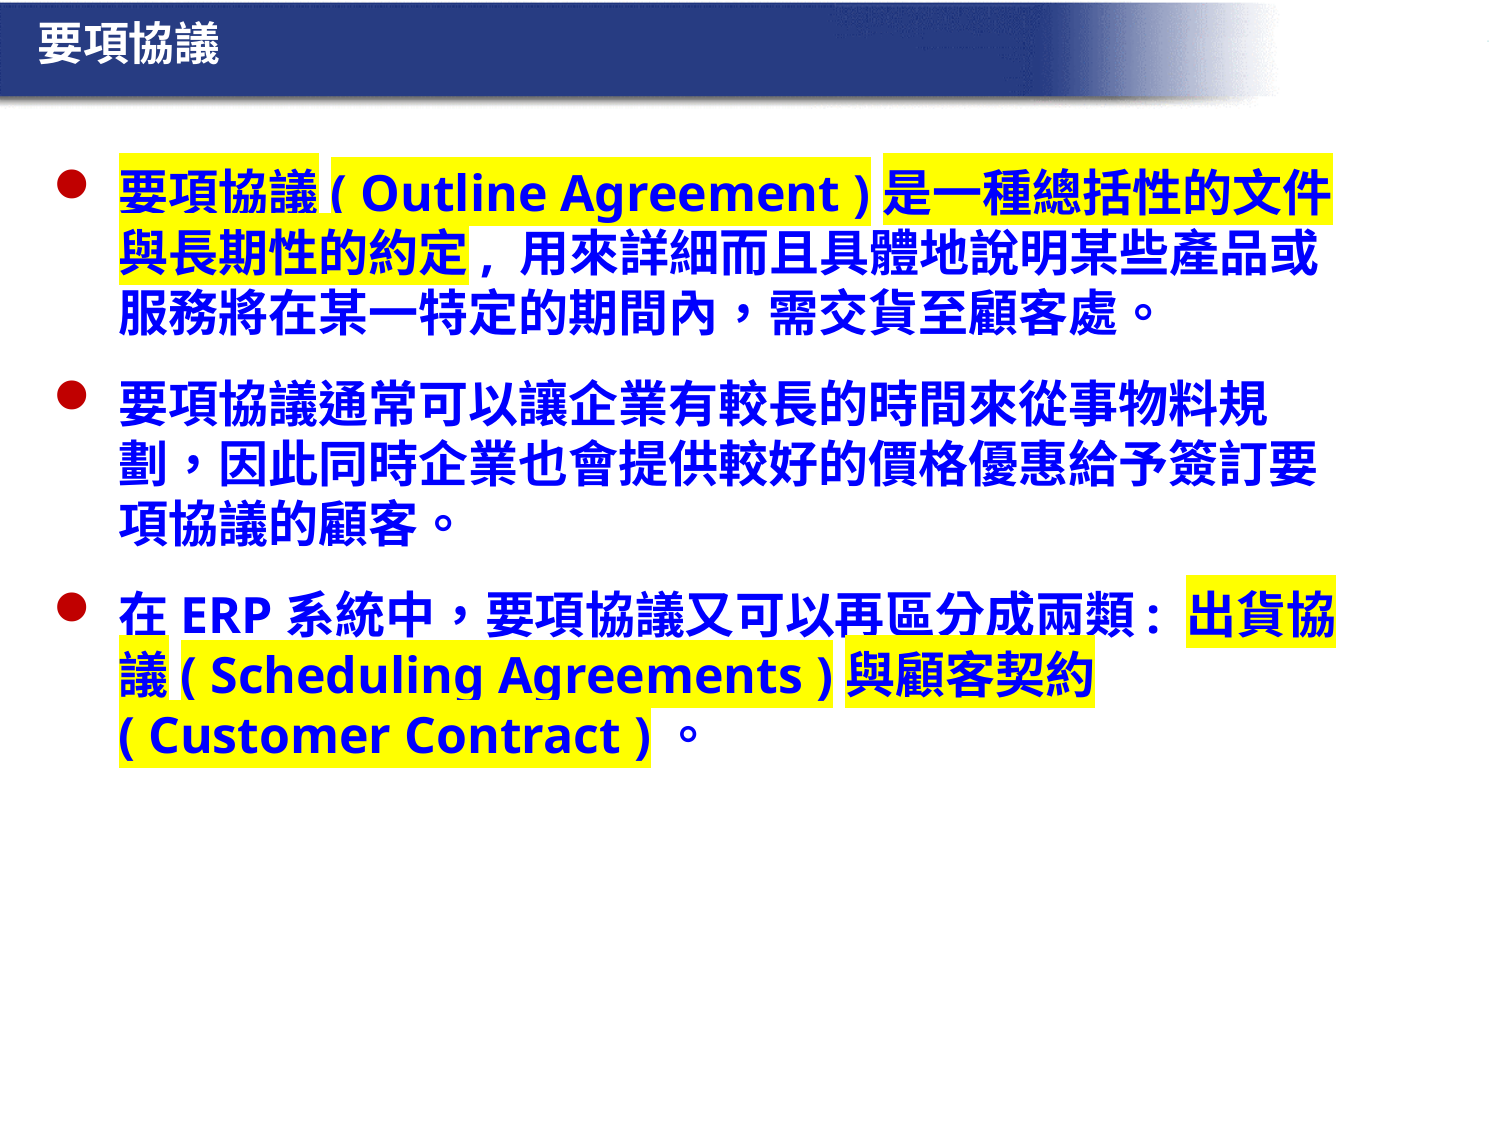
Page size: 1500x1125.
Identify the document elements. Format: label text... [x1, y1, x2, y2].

picture [0, 0, 1500, 114]
title 要項協議 [37, 0, 1163, 93]
list 要項協議( Outline Agreement )是一種總括性的文件與長期性的約定, 用來詳細而且具體地說明某些產品或服務將在某一特定的期間內，需交貨至顧客處。 要項協議通常可以讓企業有較長的時間來從事物料規劃，因此同時企業也會提供較好的價格優惠給予簽訂要項協議的顧客。 在ERP系統中，要項協議又可以再區分成兩類: 出貨協議( Scheduling Agreements )與顧客契約( Customer Contract )。 [53, 160, 1354, 857]
